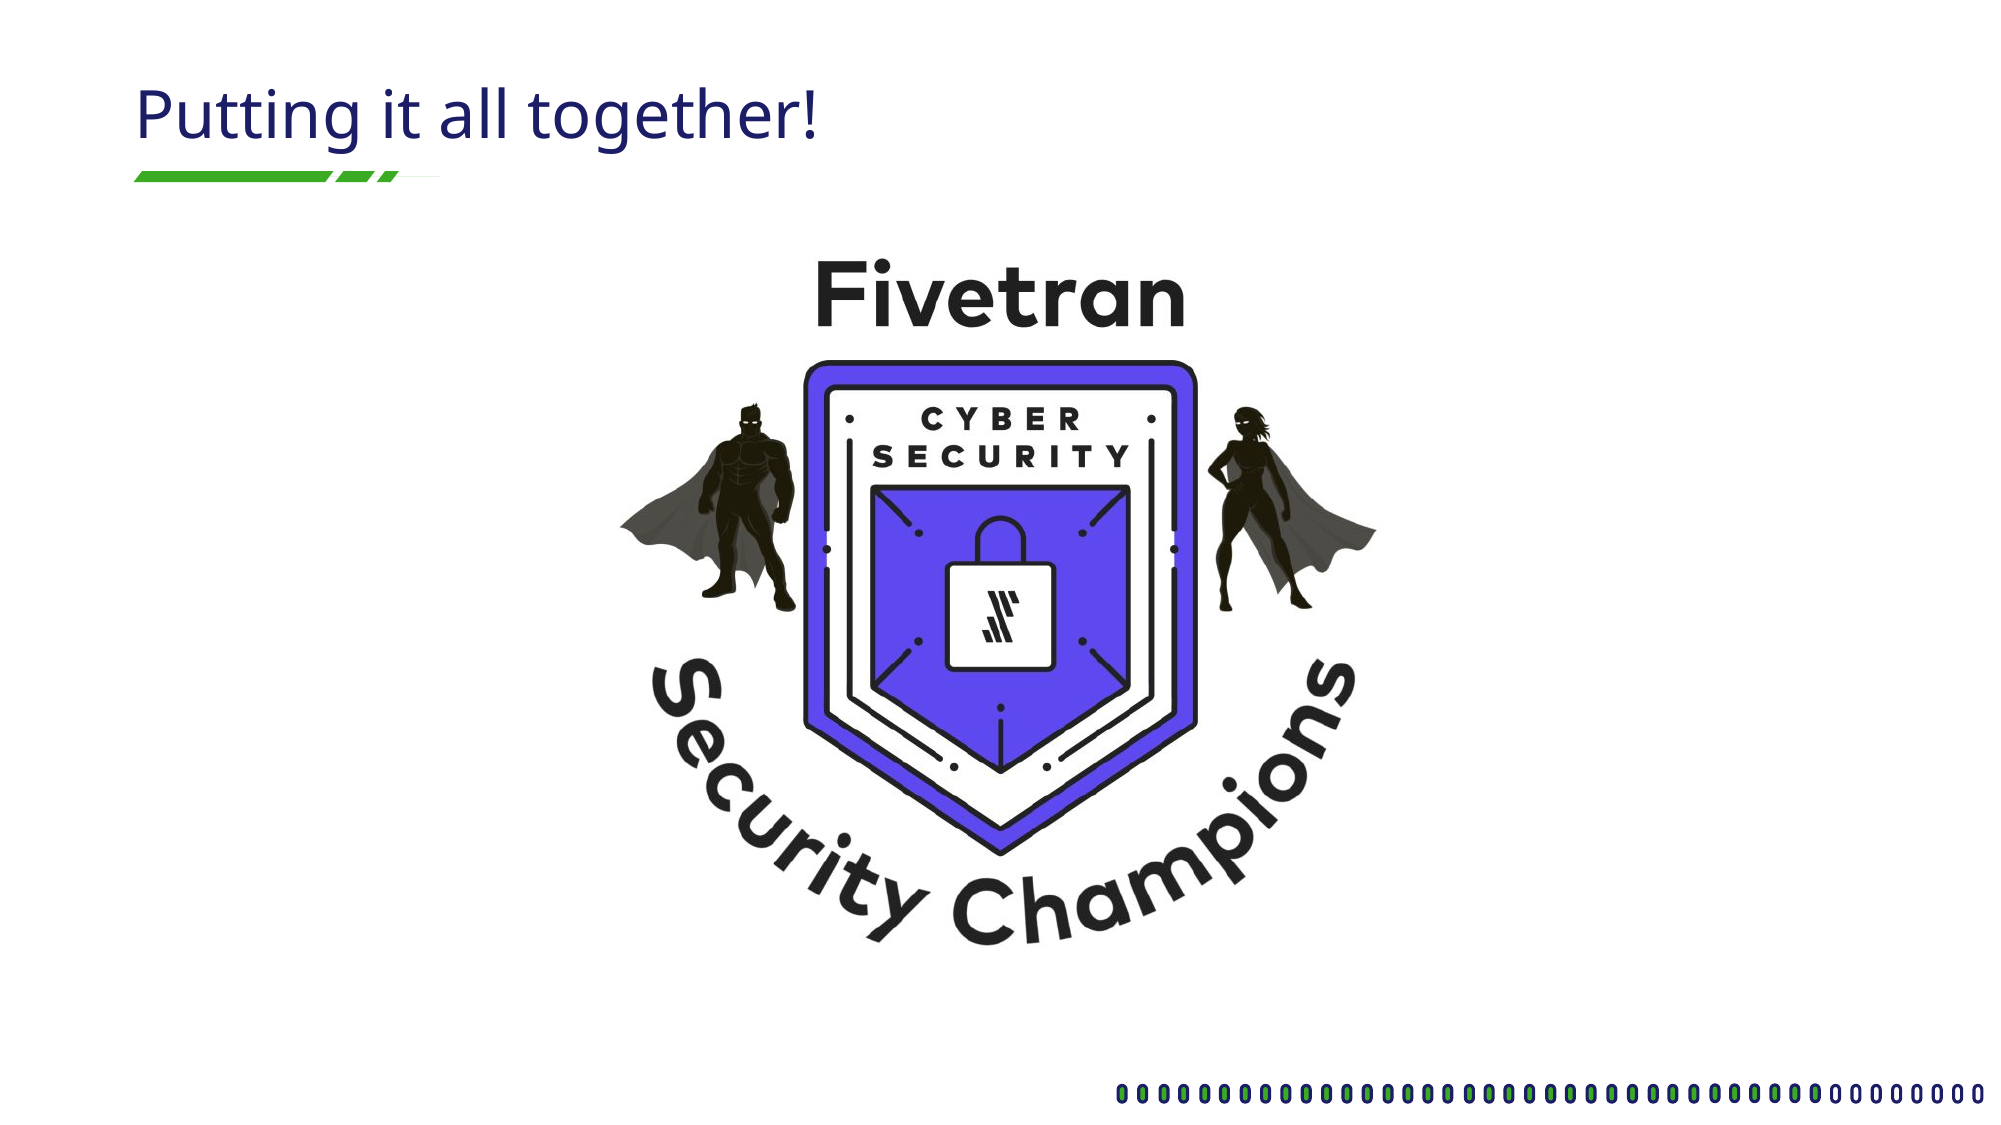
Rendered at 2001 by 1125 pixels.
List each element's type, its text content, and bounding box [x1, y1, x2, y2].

text_box [1342, 1085, 1351, 1103]
text_box [1138, 1085, 1147, 1103]
text_box [1892, 1085, 1901, 1103]
text_box [1505, 1085, 1513, 1103]
text_box [1851, 1085, 1860, 1103]
picture [611, 234, 1389, 961]
text_box [1322, 1085, 1331, 1103]
text_box [1546, 1085, 1555, 1103]
text_box [1160, 1085, 1168, 1103]
text_box [1811, 1084, 1820, 1102]
text_box [1485, 1085, 1494, 1103]
text_box [1423, 1085, 1432, 1103]
text_box [1363, 1085, 1372, 1103]
text_box [1587, 1085, 1596, 1103]
text_box [1668, 1085, 1677, 1103]
text_box [1241, 1085, 1250, 1103]
text_box [1750, 1084, 1759, 1102]
text_box [1281, 1085, 1290, 1103]
text_box [1730, 1084, 1739, 1102]
text_box [1443, 1085, 1452, 1103]
text_box [1607, 1085, 1616, 1103]
text_box [1973, 1085, 1982, 1103]
text_box [1770, 1084, 1779, 1102]
text_box [1179, 1085, 1188, 1103]
text_box [1689, 1085, 1698, 1103]
text_box Putting it all together! [119, 64, 1667, 160]
text_box [1302, 1085, 1311, 1103]
text_box [1831, 1085, 1840, 1103]
text_box [1953, 1085, 1962, 1103]
text_box [1872, 1085, 1881, 1103]
text_box [1711, 1084, 1719, 1102]
text_box [1220, 1085, 1229, 1103]
text_box [1200, 1085, 1209, 1103]
text_box [1790, 1084, 1799, 1102]
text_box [131, 169, 442, 183]
text_box [1912, 1085, 1921, 1103]
text_box [1403, 1085, 1412, 1103]
text_box [1649, 1085, 1658, 1103]
text_box [1465, 1085, 1474, 1103]
text_box [1525, 1085, 1534, 1103]
text_box [1384, 1085, 1392, 1103]
text_box [1566, 1085, 1575, 1103]
text_box [1628, 1085, 1637, 1103]
text_box [1933, 1085, 1942, 1103]
text_box [1261, 1085, 1270, 1103]
text_box [1118, 1085, 1127, 1103]
